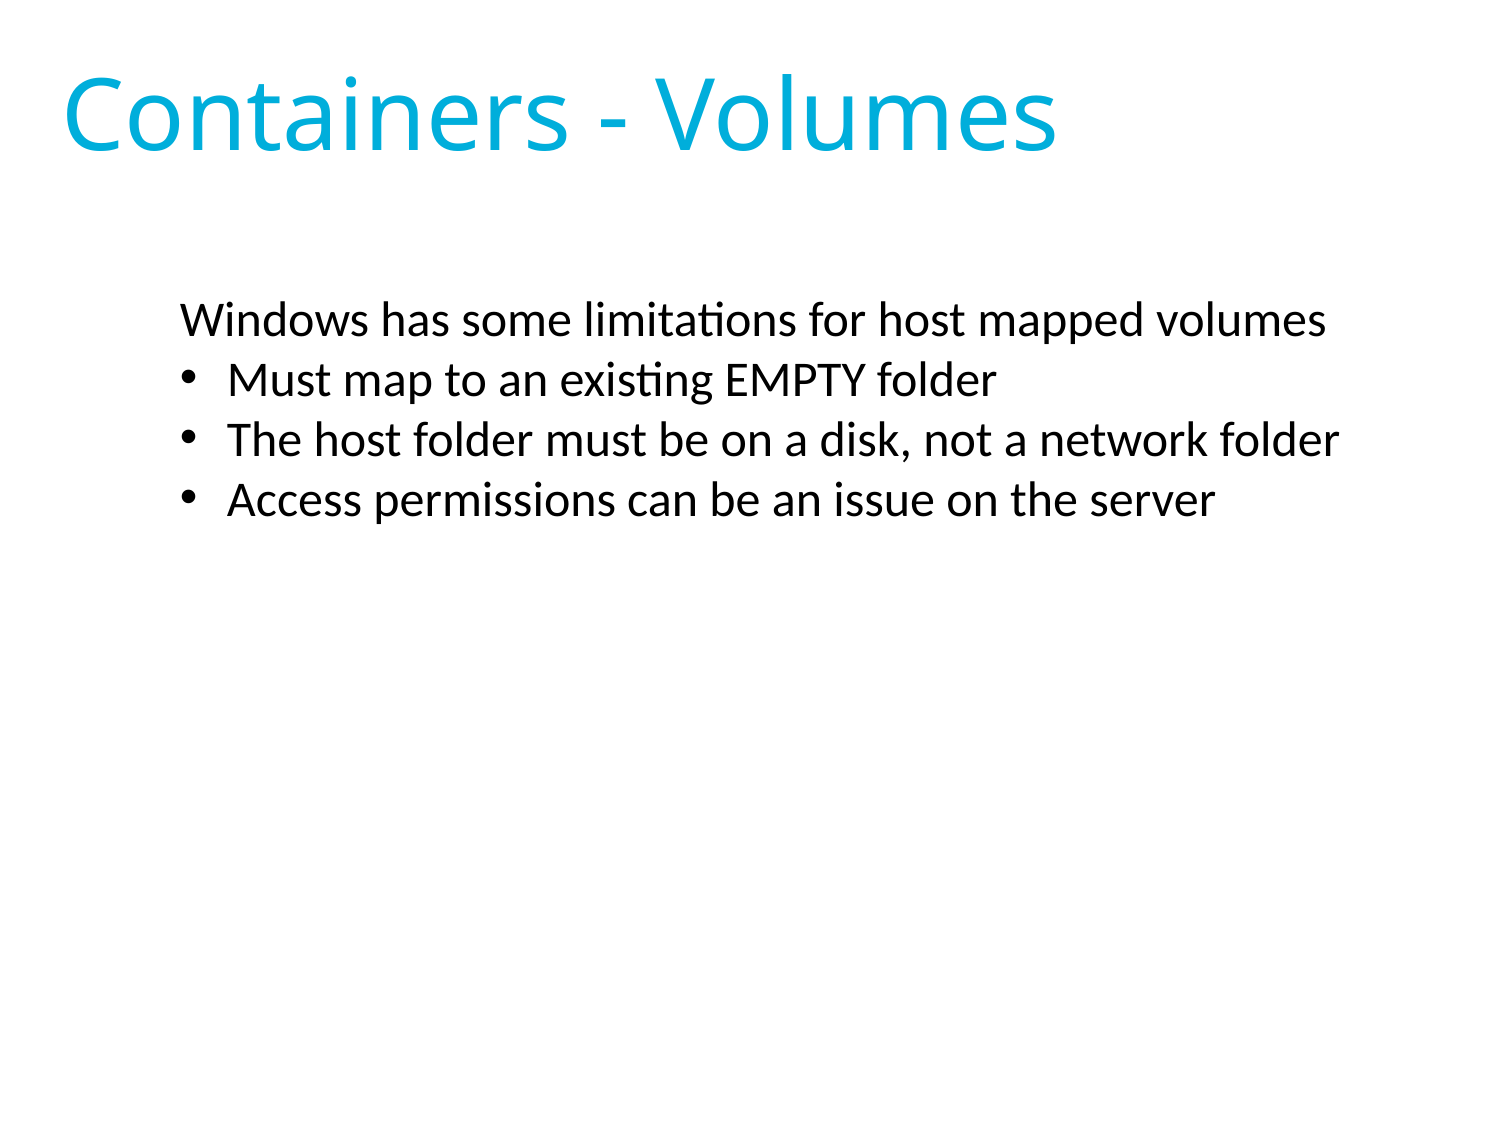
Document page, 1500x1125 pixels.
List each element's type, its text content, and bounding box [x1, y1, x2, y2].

text_box Containers - Volumes [46, 42, 1187, 178]
text_box Windows has some limitations for host mapped volumes Must map to an existing EMPTY folder The host folder must be on a disk, not a network folder Access permissions can be an issue on the server [165, 278, 1356, 534]
